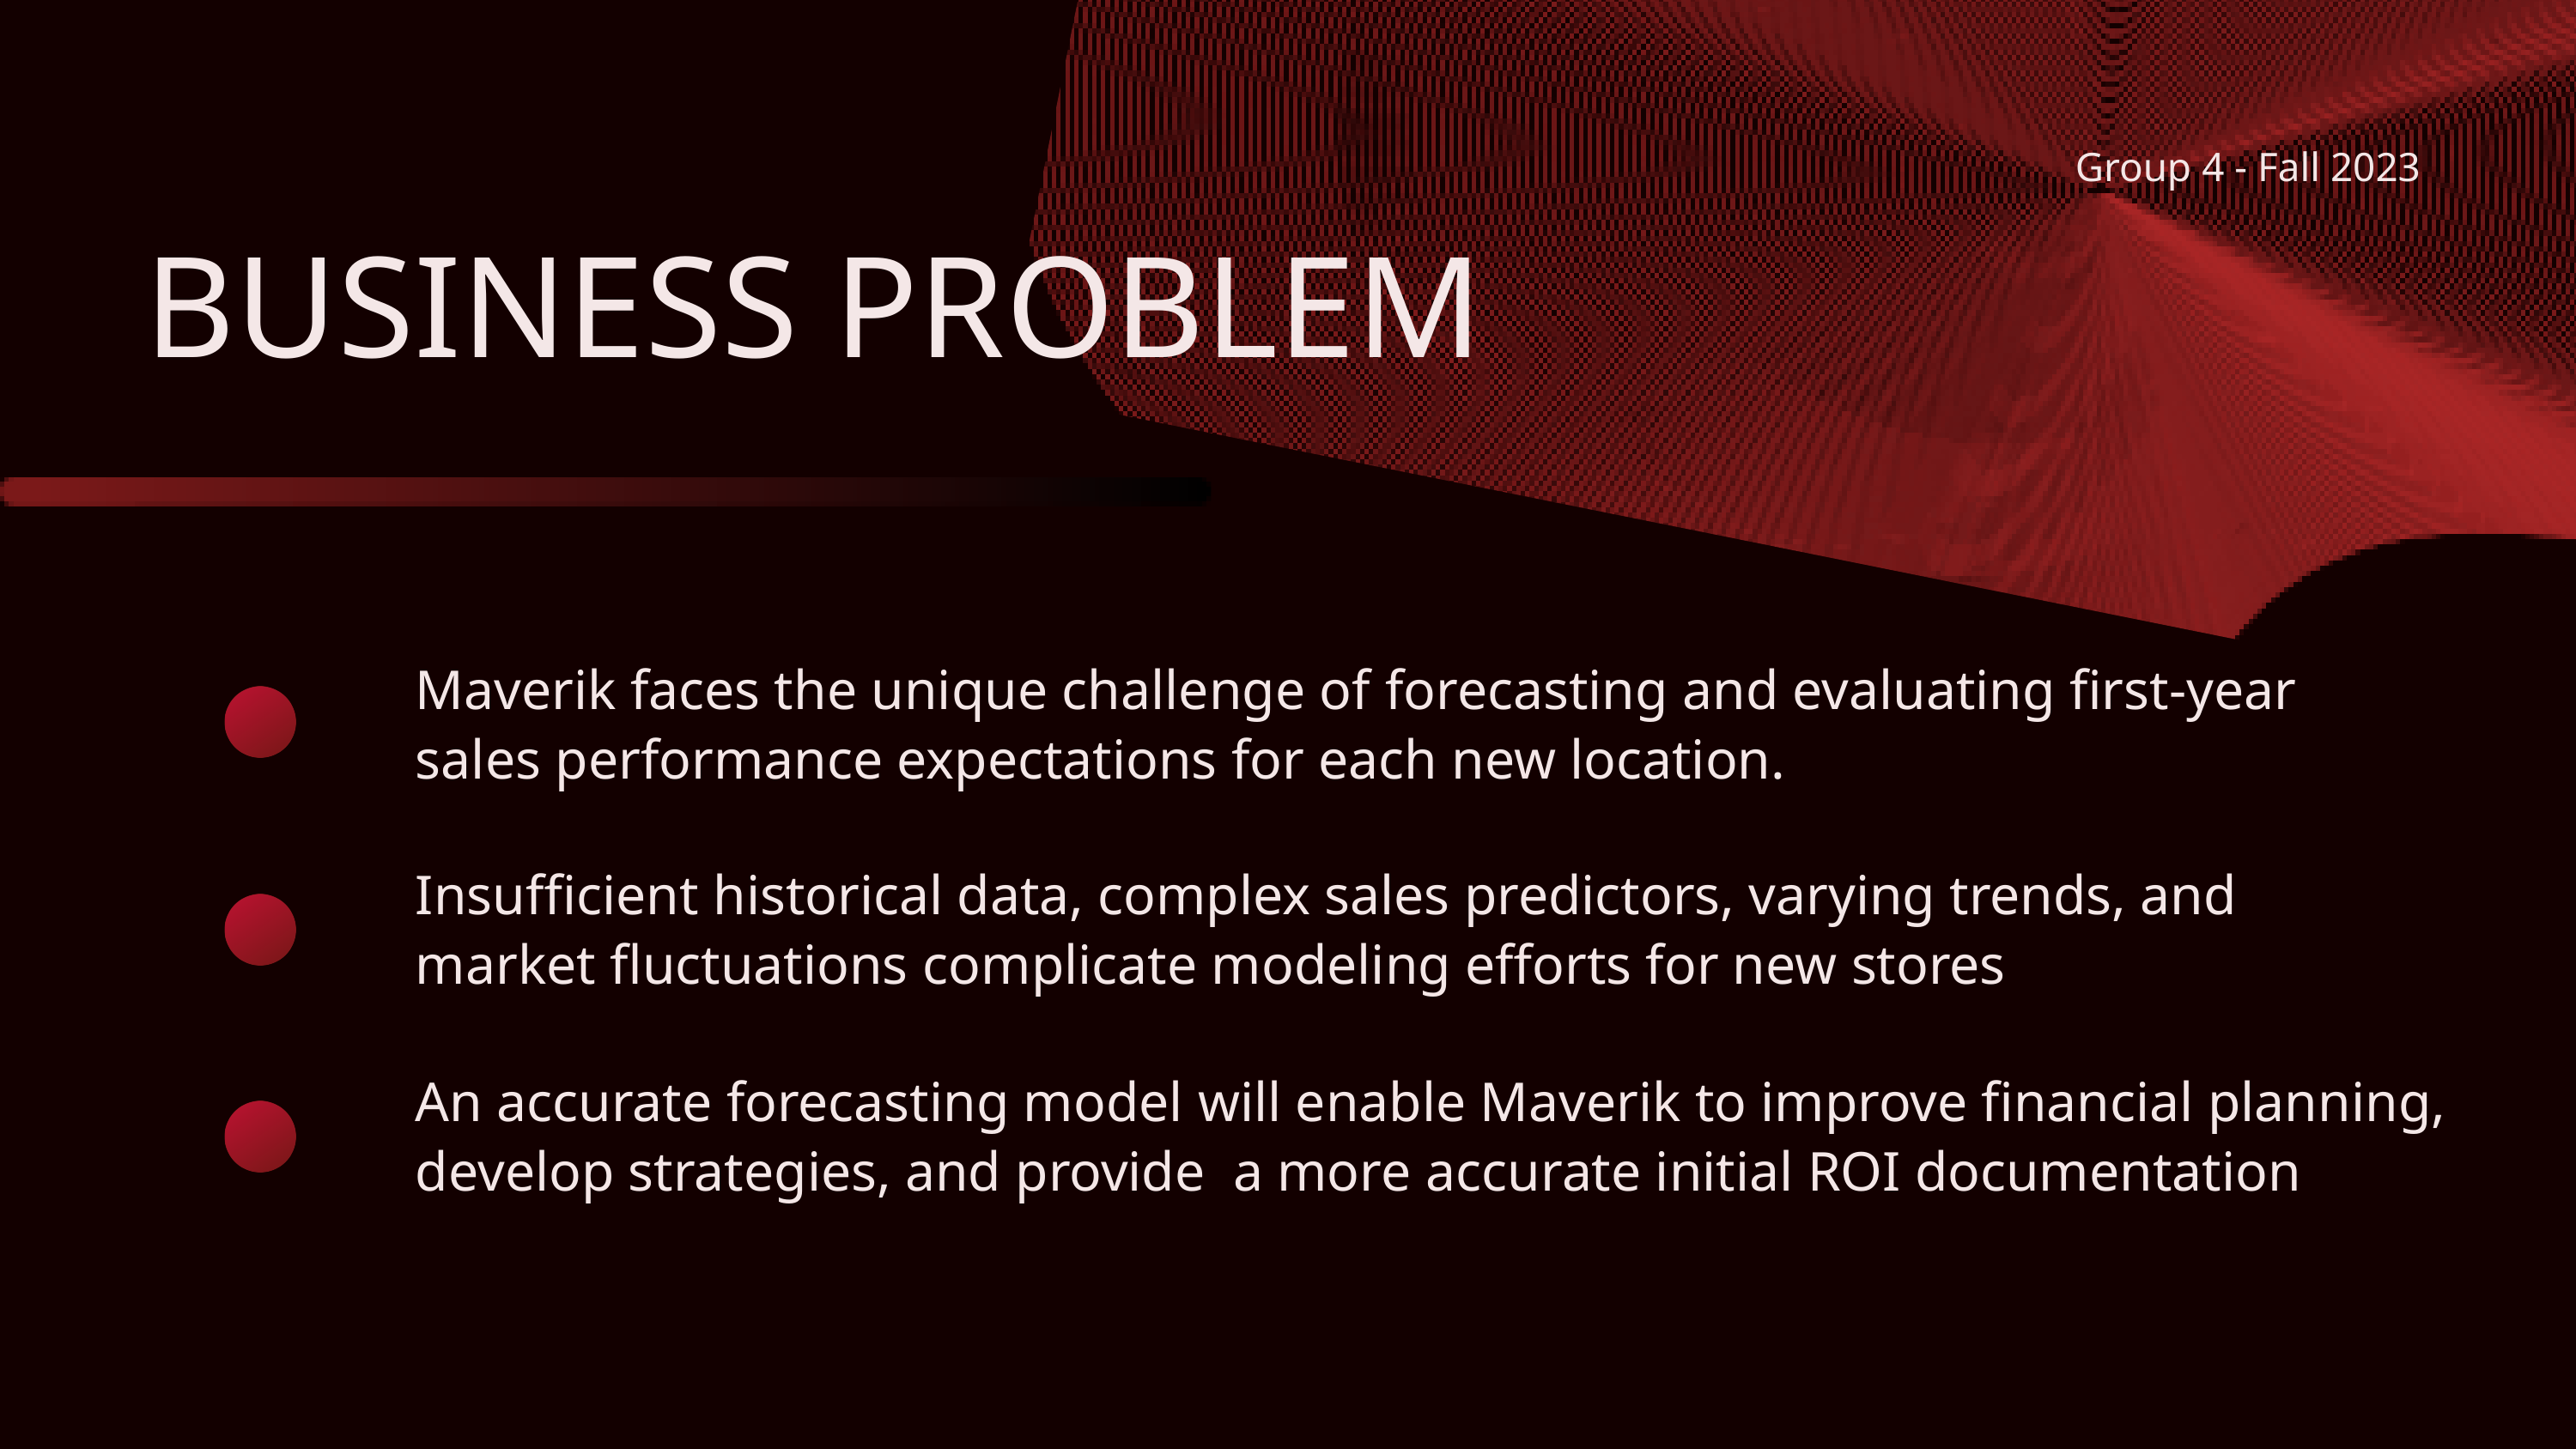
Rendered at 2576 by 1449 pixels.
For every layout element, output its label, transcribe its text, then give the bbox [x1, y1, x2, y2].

text_box [224, 686, 296, 758]
text_box Maverik faces the unique challenge of forecasting and evaluating first-year sales performance expectations for each new location. [416, 650, 2300, 791]
text_box [0, 477, 1212, 506]
text_box [1030, 0, 2576, 708]
text_box [224, 894, 296, 966]
text_box An accurate forecasting model will enable Maverik to improve financial planning, develop strategies, and provide a more accurate initial ROI documentation [416, 1062, 2485, 1203]
text_box Group 4 - Fall 2023 [2036, 137, 2432, 190]
text_box Insufficient historical data, complex sales predictors, varying trends, and market fluctuations complicate modeling efforts for new stores [416, 855, 2300, 996]
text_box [144, 239, 1965, 474]
text_box [224, 1100, 296, 1173]
